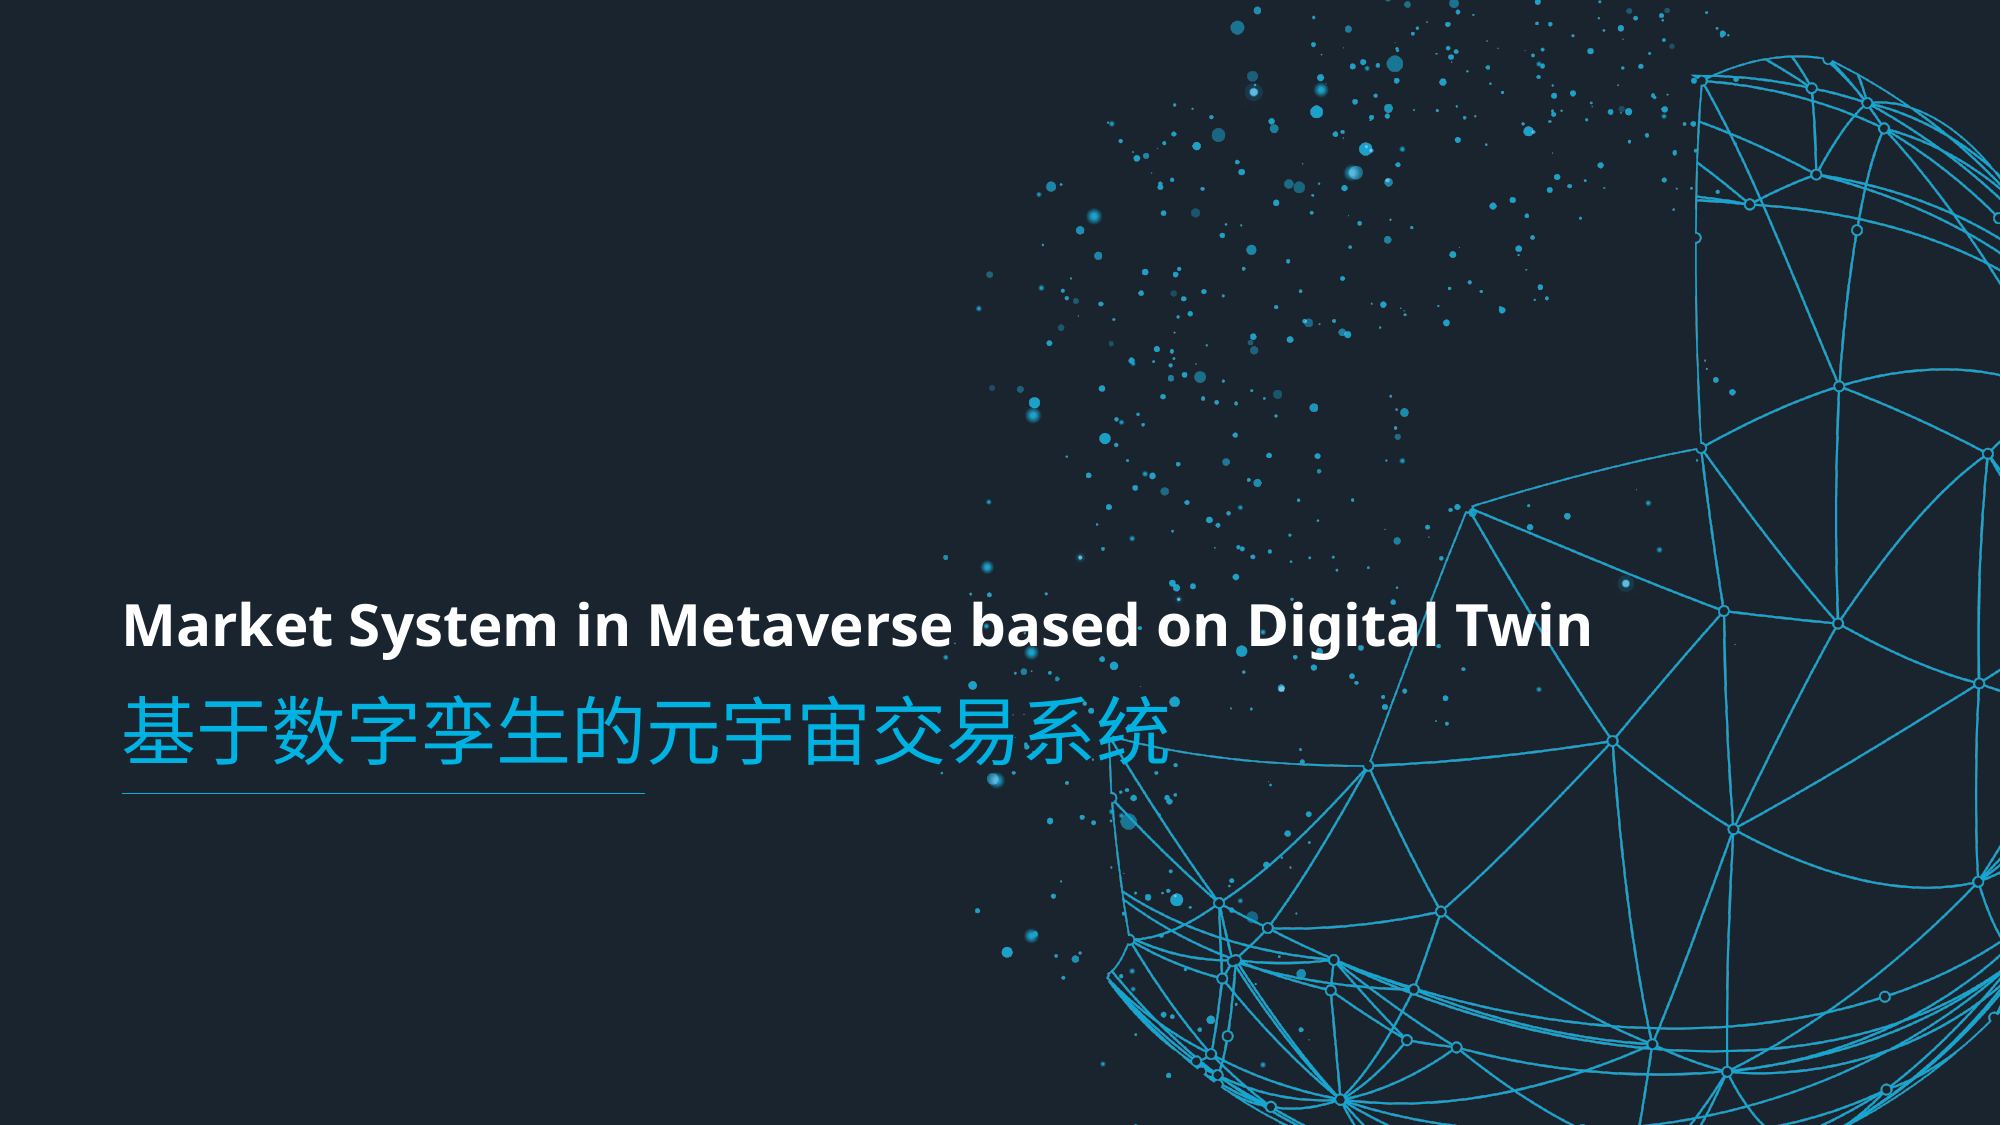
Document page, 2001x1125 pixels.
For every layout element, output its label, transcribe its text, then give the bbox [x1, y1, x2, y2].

text_box 基于数字孪生的元宇宙交易系统 [106, 676, 937, 782]
picture [937, 0, 2000, 1125]
text_box Market System in Metaverse based on Digital Twin [106, 580, 937, 666]
